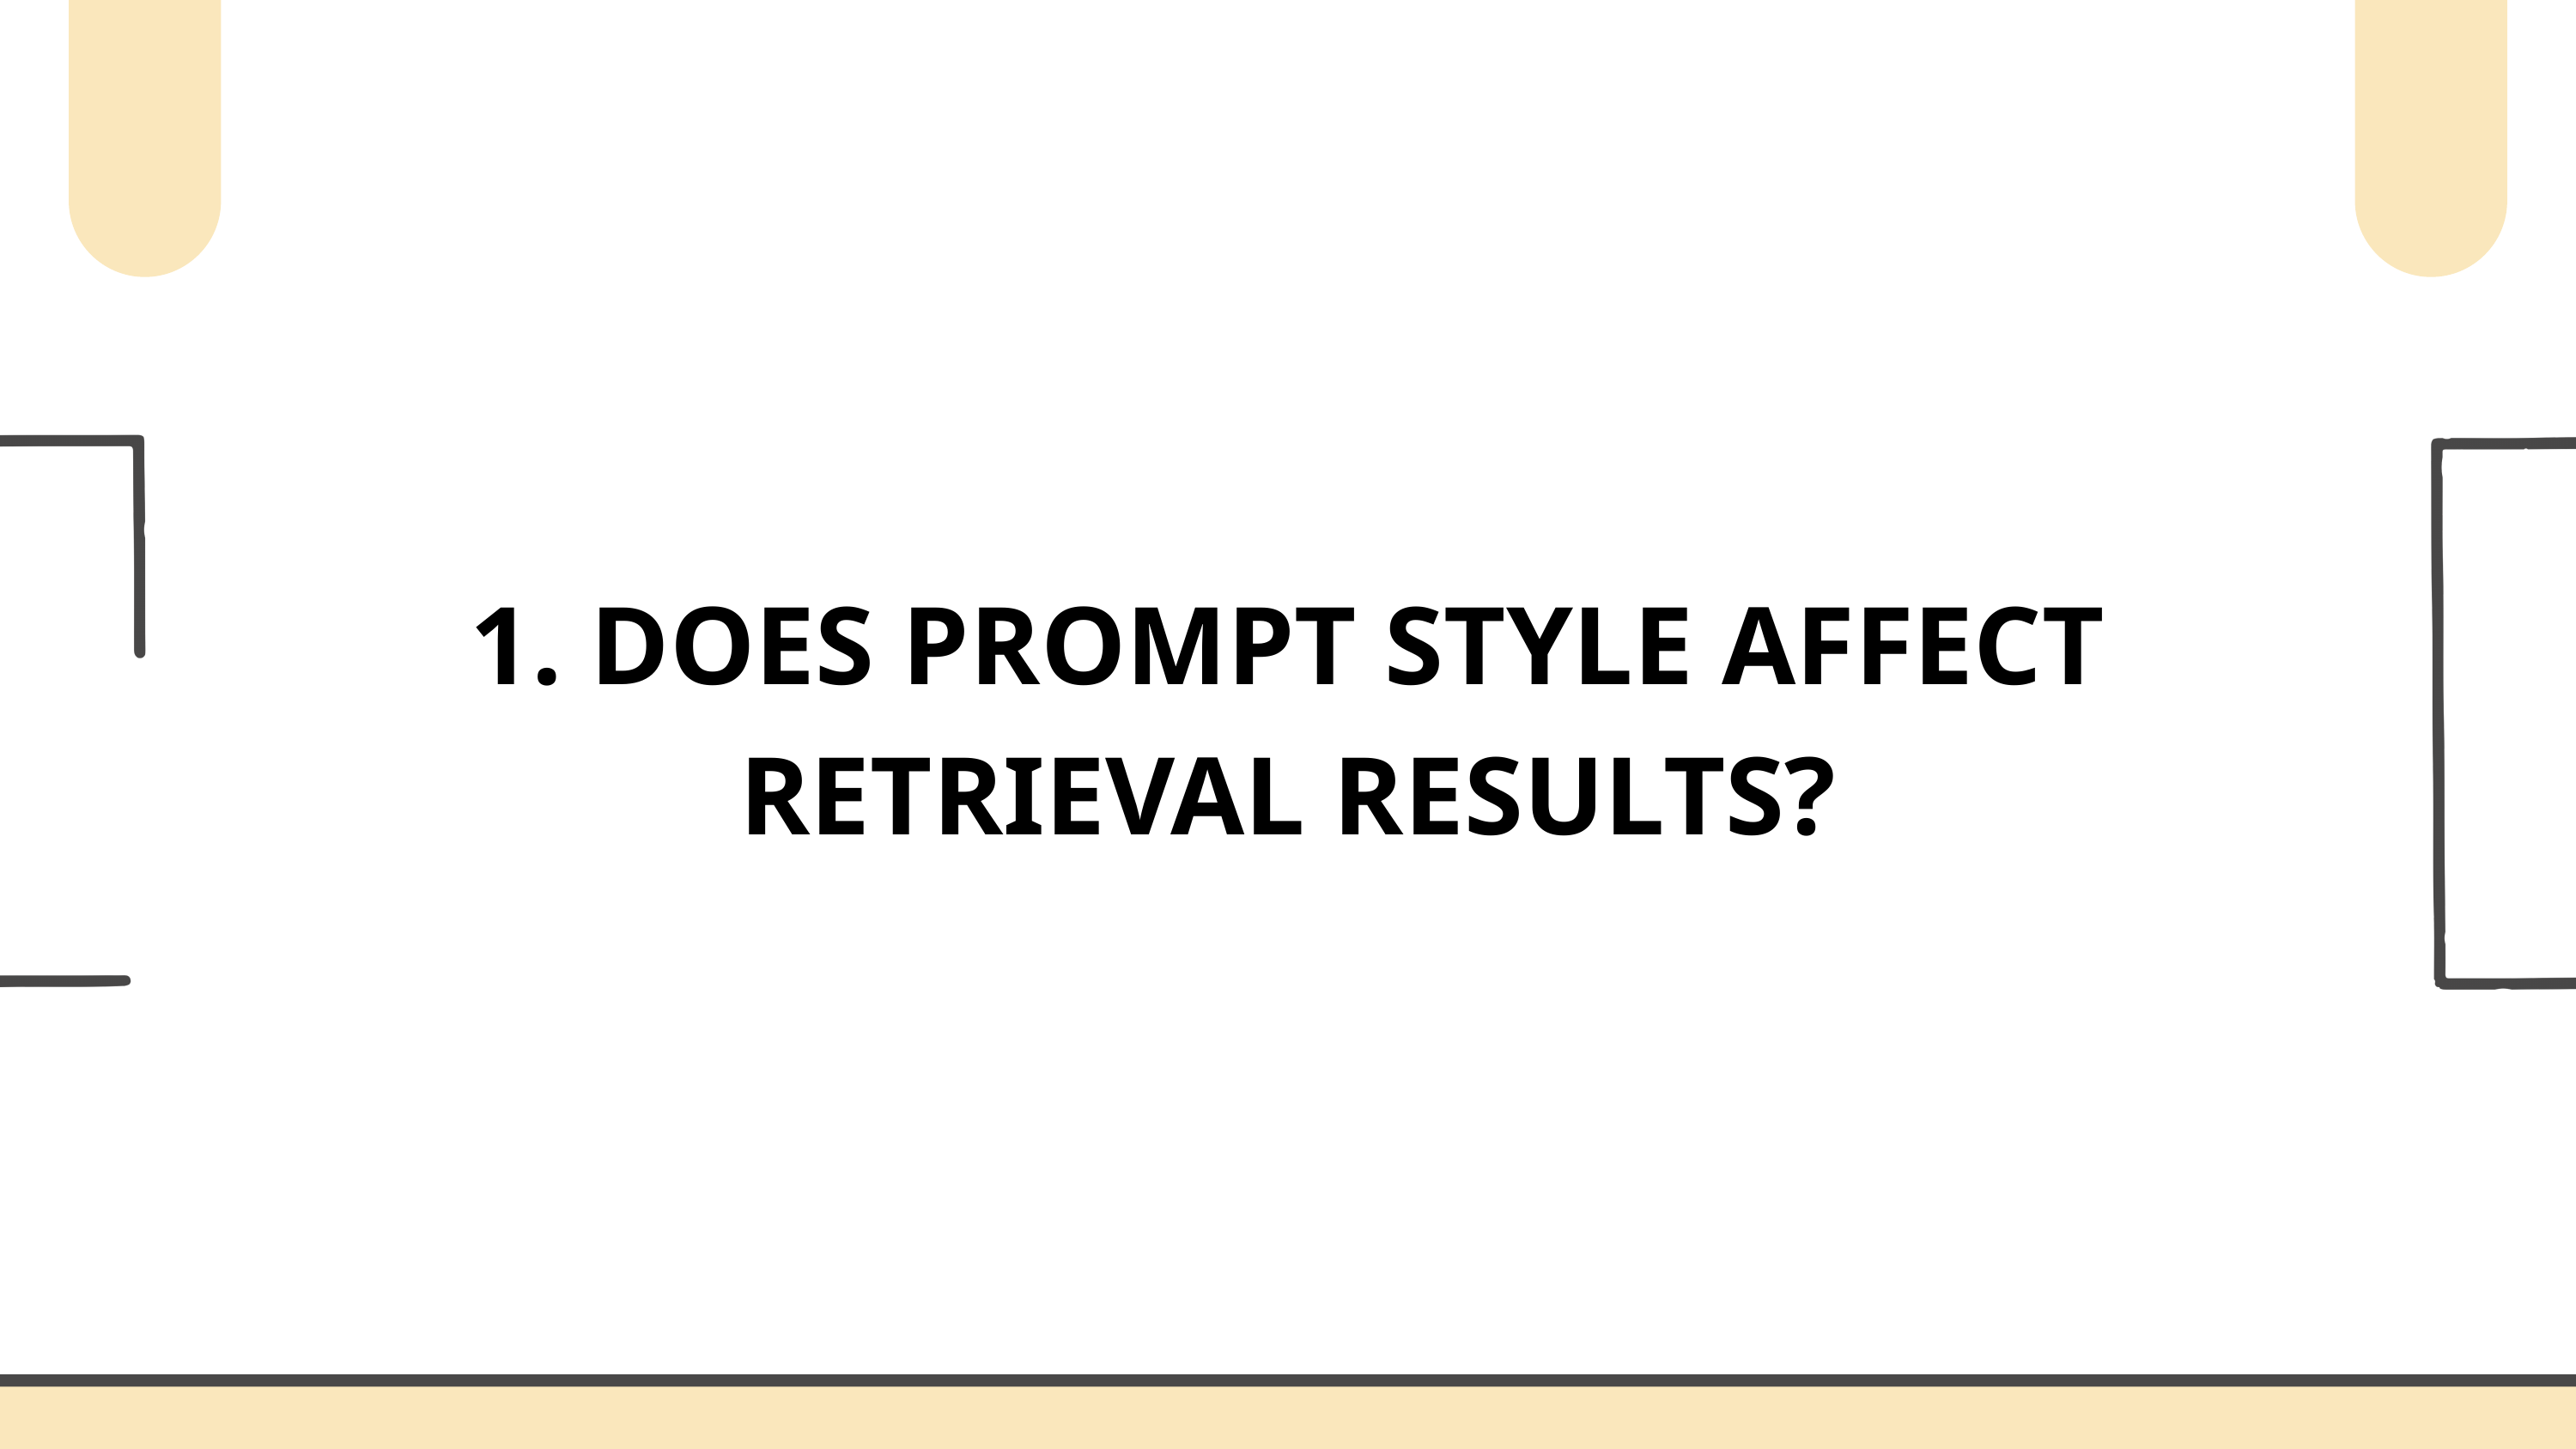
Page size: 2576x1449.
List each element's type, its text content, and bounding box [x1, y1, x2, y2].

text_box [0, 434, 146, 990]
text_box [2431, 434, 2576, 990]
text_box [68, 0, 222, 277]
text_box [2354, 0, 2508, 277]
text_box 1. DOES PROMPT STYLE AFFECT RETRIEVAL RESULTS? [431, 555, 2145, 857]
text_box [0, 1379, 2576, 1449]
